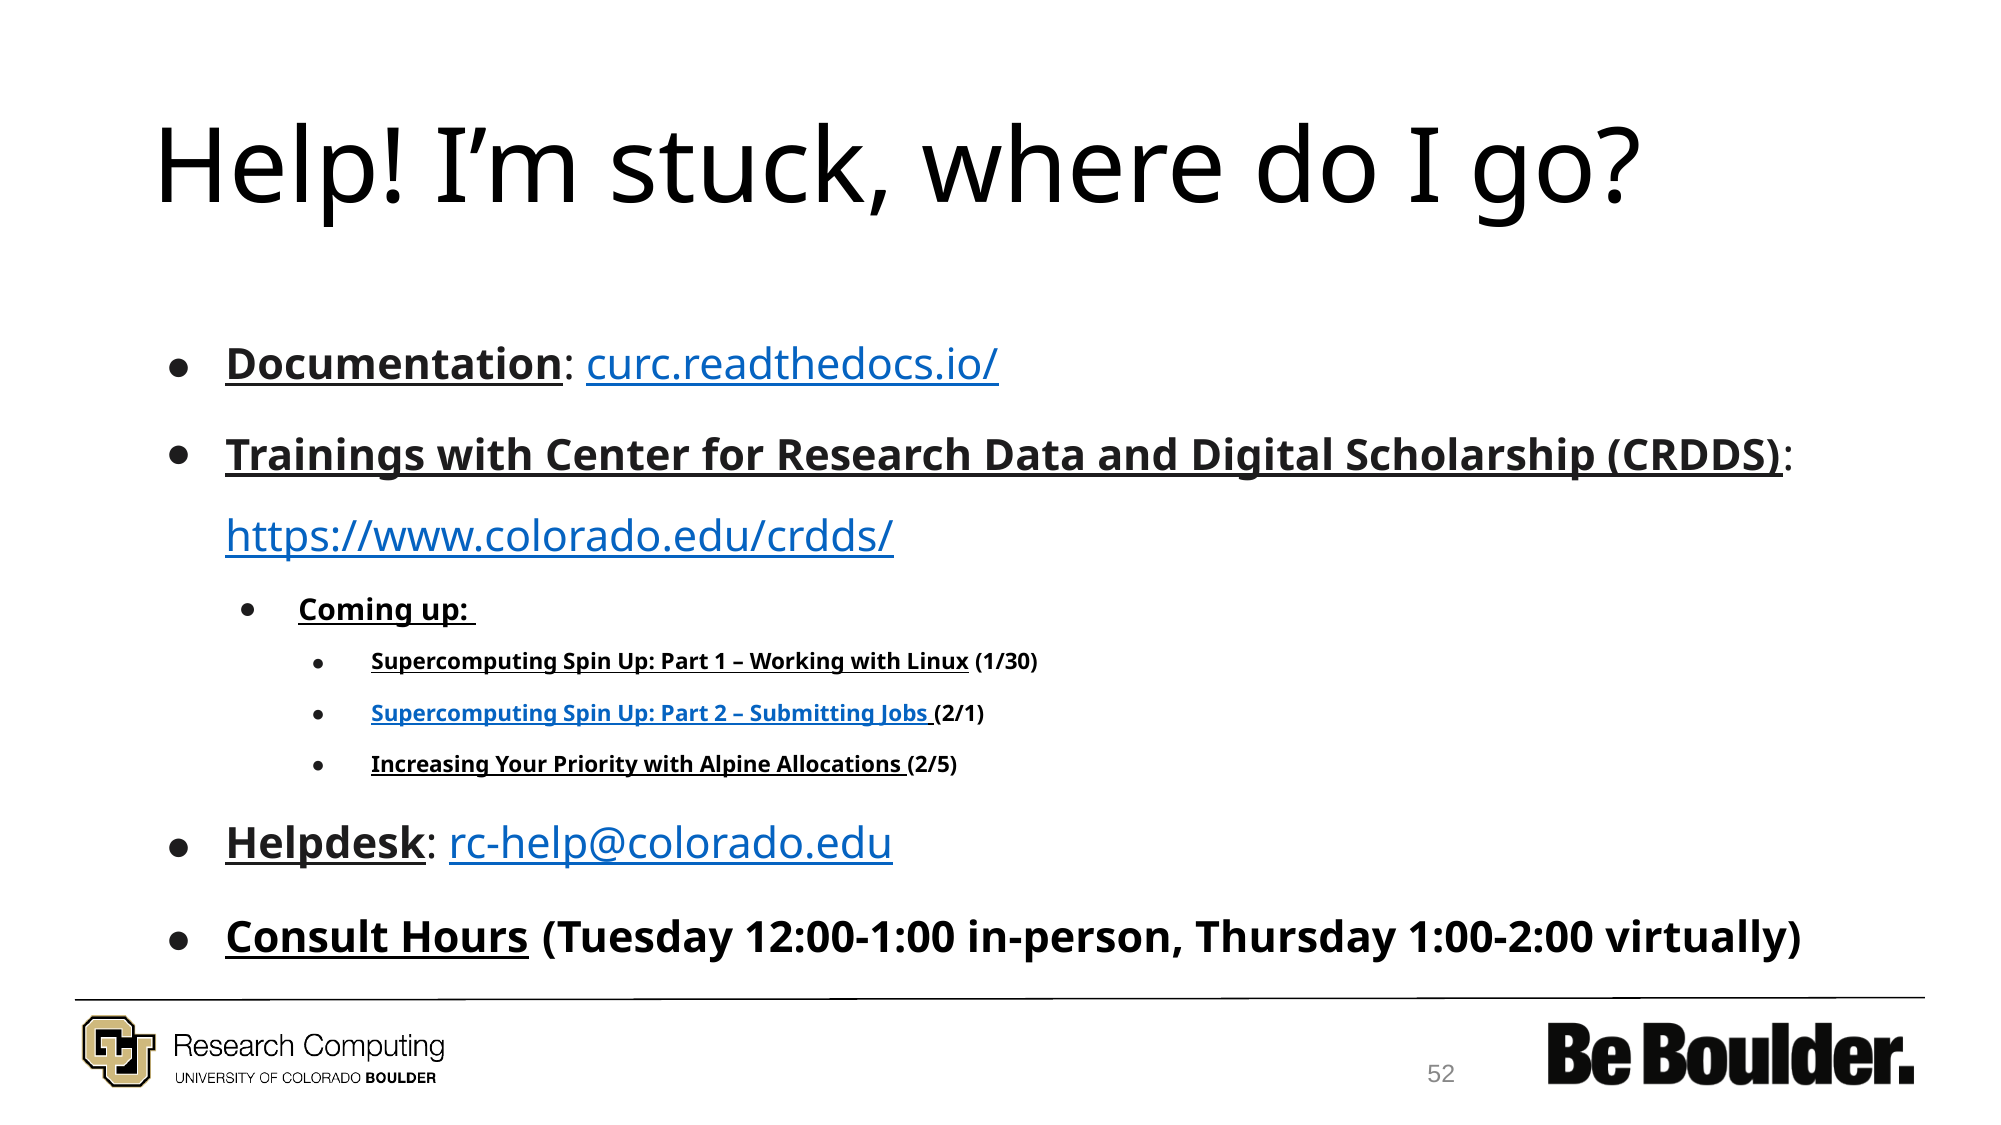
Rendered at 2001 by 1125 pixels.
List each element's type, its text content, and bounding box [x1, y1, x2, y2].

picture [1524, 1015, 1938, 1088]
title Help! I’m stuck, where do I go? [137, 59, 1863, 278]
slide_number 52 [1412, 1042, 1525, 1103]
picture [81, 1015, 444, 1088]
list Documentation: curc.readthedocs.io/ Trainings with Center for Research Data and Digital Scholarship (CRDDS): https://www.colorado.edu/crdds/ Coming up: Supercomputing Spin Up: Part 1 – Working with Linux (1/30) Supercomputing Spin Up: Part 2 – Submitting Jobs (2/1) Increasing Your Priority with Alpine Allocations (2/5) Helpdesk: rc-help@colorado.edu Consult Hours (Tuesday 12:00-1:00 in-person, Thursday 1:00-2:00 virtually) [137, 299, 1863, 983]
